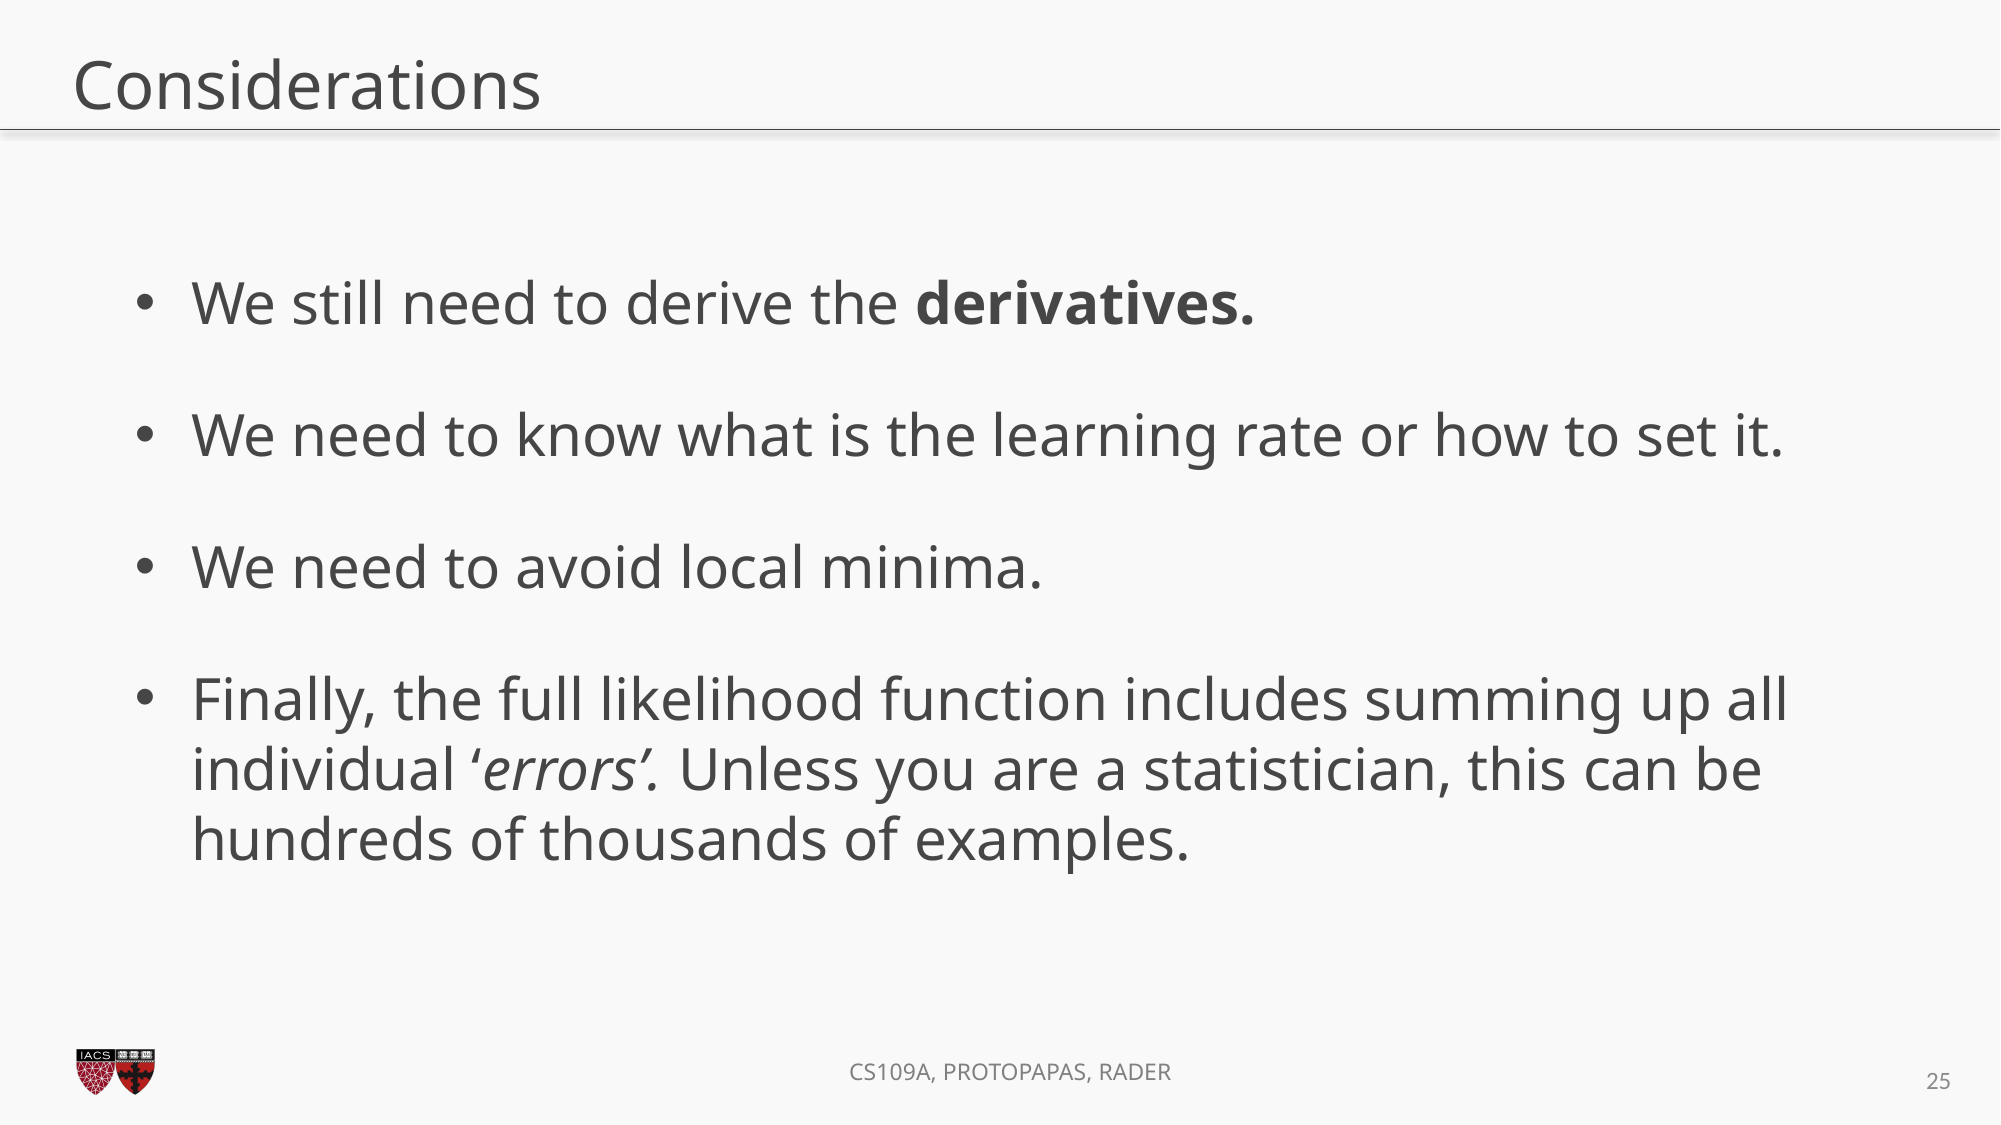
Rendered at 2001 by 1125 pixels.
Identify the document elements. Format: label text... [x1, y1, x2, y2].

title Considerations [57, 35, 1943, 162]
picture [75, 1049, 155, 1095]
slide_number 25 [1500, 1050, 1967, 1110]
list We still need to derive the derivatives. We need to know what is the learning rate or how to set it. We need to avoid local minima. Finally, the full likelihood function includes summing up all individual ‘errors’. Unless you are a statistician, this can be hundreds of thousands of examples. [120, 259, 1815, 606]
